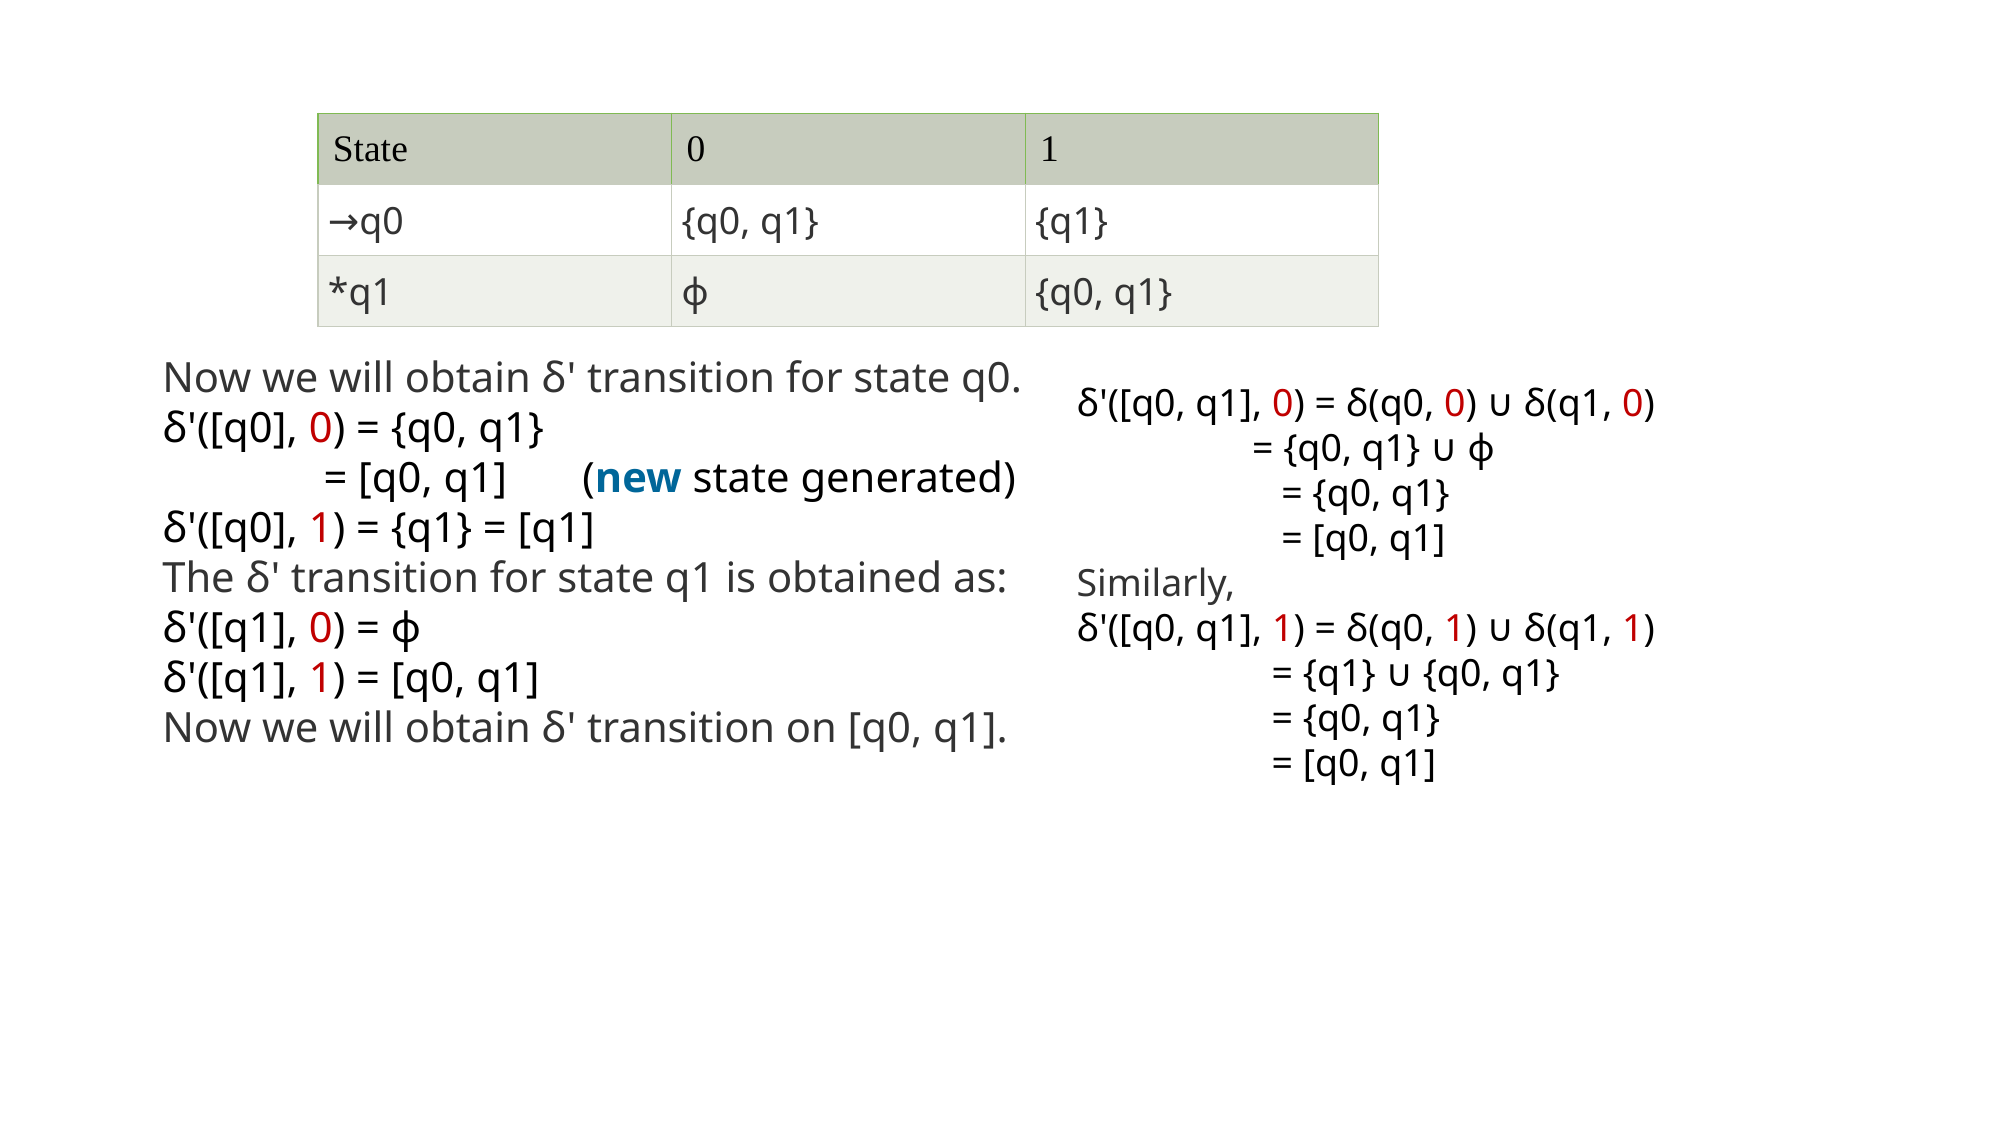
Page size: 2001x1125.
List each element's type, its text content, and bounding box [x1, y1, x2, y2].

table_header State [319, 114, 671, 184]
table_cell {q0, q1} [1026, 256, 1378, 326]
table_header 0 [672, 114, 1025, 184]
text_box Now we will obtain δ' transition for state q0. δ'([q0], 0) = {q0, q1} = [q0, q1] (new state generated) δ'([q0], 1) = {q1} = [q1] The δ' transition for state q1 is obtained as: δ'([q1], 0) = ϕ δ'([q1], 1) = [q0, q1] Now we will obtain δ' transition on [q0, q1]. [162, 350, 1038, 801]
table_cell {q1} [1026, 185, 1378, 255]
table_cell {q0, q1} [672, 185, 1025, 255]
text_box δ'([q0, q1], 0) = δ(q0, 0) ∪ δ(q1, 0) = {q0, q1} ∪ ϕ = {q0, q1} = [q0, q1] Similarly, δ'([q0, q1], 1) = δ(q0, 1) ∪ δ(q1, 1) = {q1} ∪ {q0, q1} = {q0, q1} = [q0, q1] [1061, 371, 2000, 791]
table_cell ϕ [672, 256, 1025, 326]
table_header 1 [1026, 114, 1378, 184]
table_cell *q1 [319, 256, 671, 326]
table_cell →q0 [319, 185, 671, 255]
